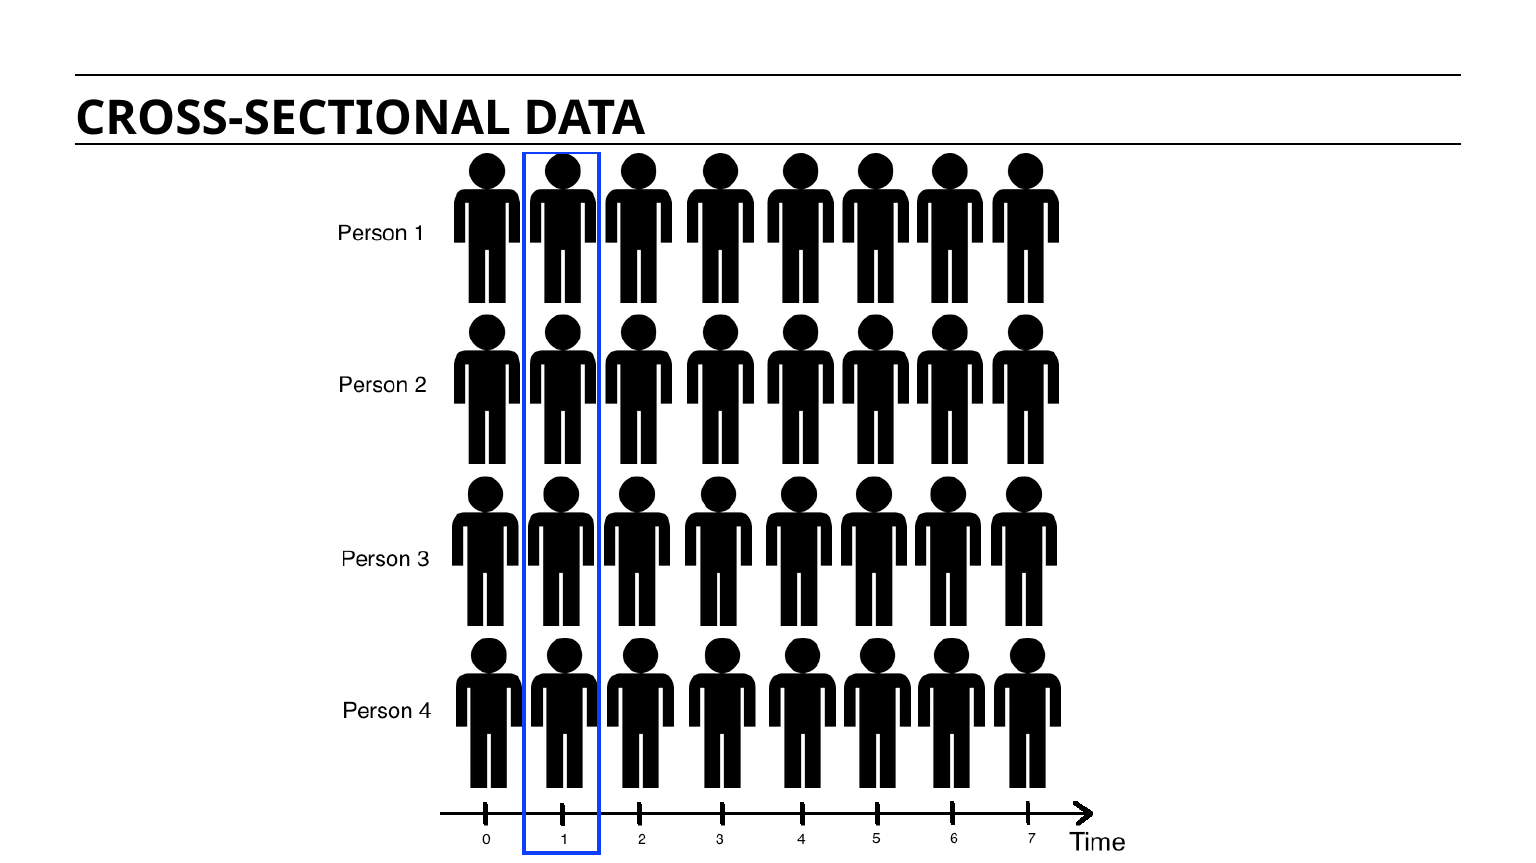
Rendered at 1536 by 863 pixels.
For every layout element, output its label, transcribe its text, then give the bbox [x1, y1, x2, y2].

picture [294, 152, 1242, 863]
text_box CROSS-SECTIONAL DATA [75, 86, 987, 138]
